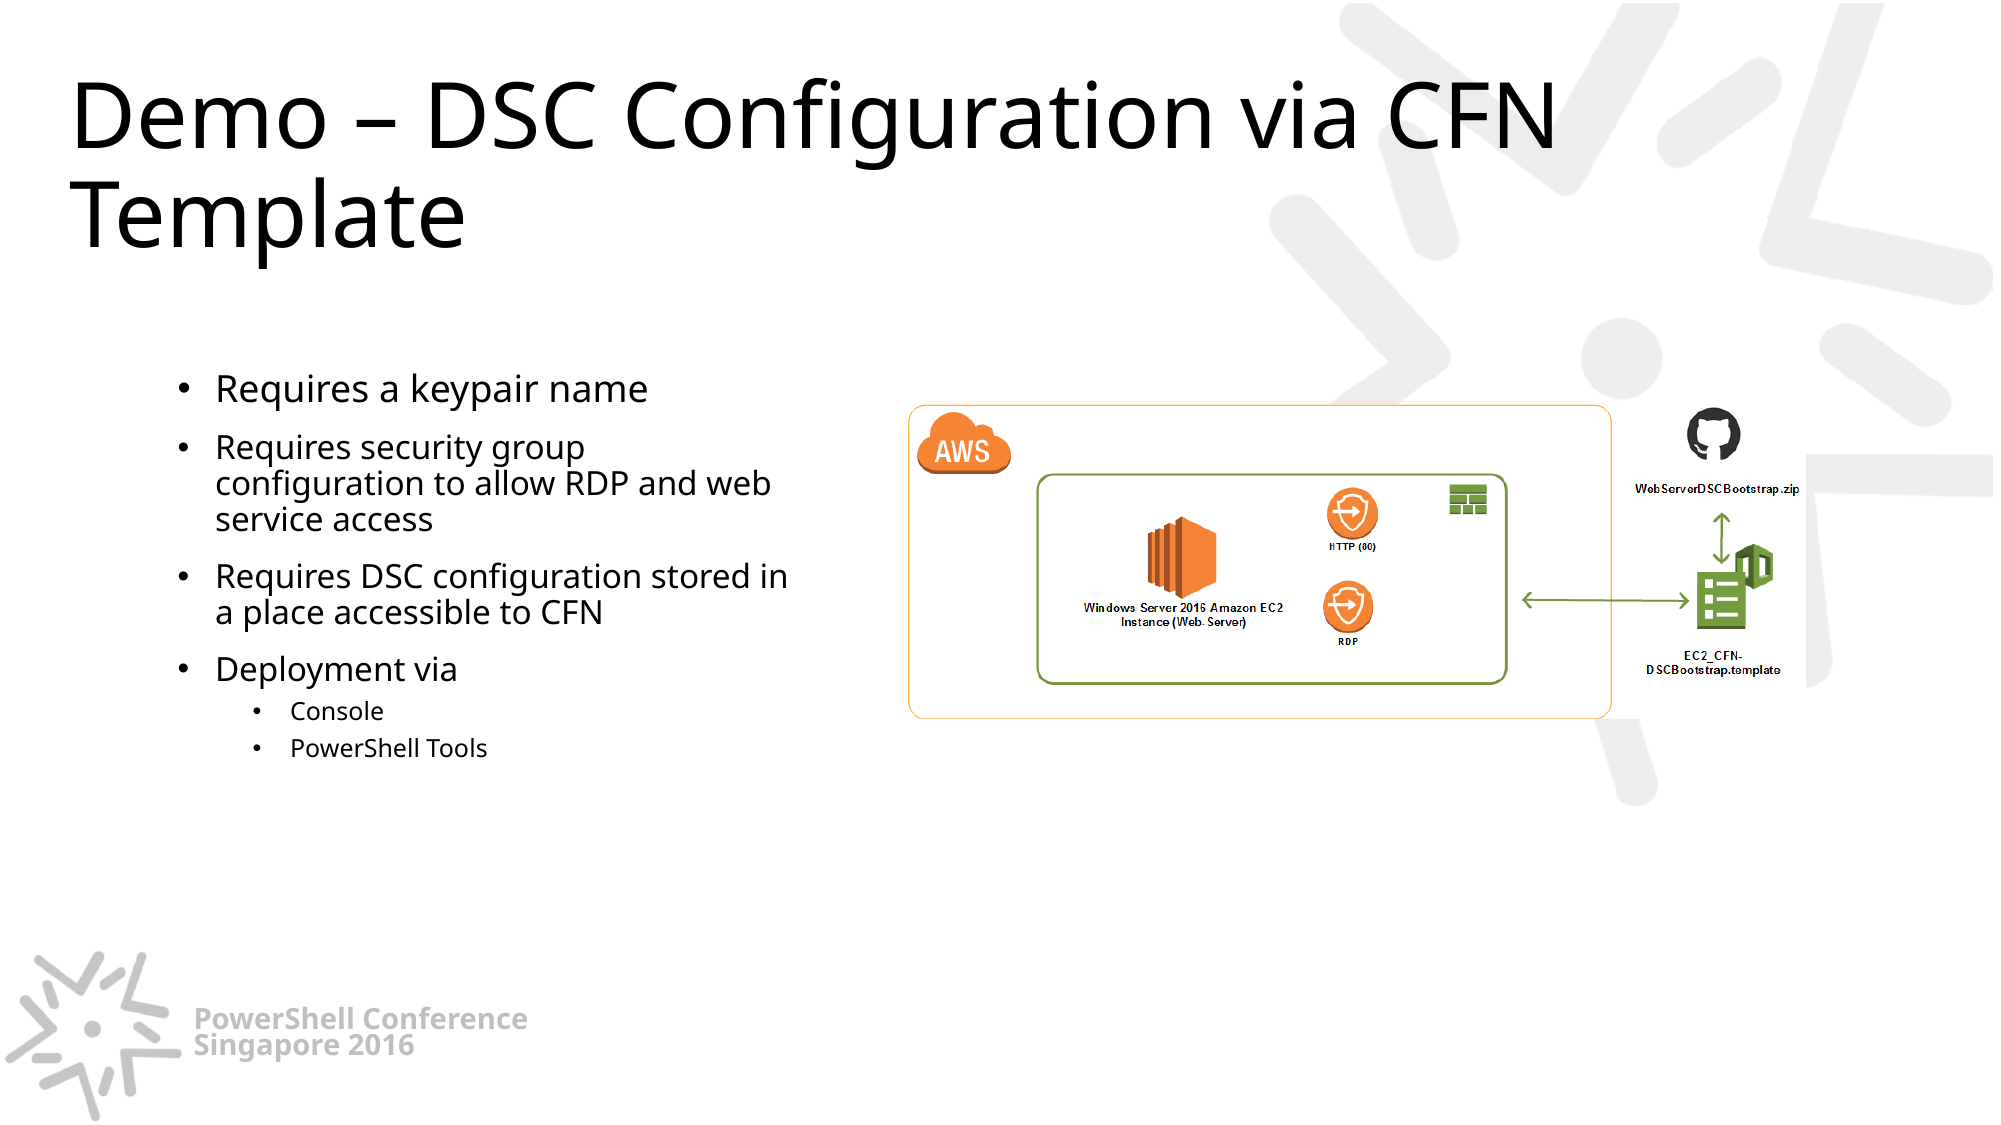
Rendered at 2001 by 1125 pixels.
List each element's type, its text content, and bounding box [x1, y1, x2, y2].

title Demo – DSC Configuration via CFN Template [55, 59, 1953, 278]
picture [1190, 3, 1993, 806]
text_box Requires a keypair name Requires security group configuration to allow RDP and web service access Requires DSC configuration stored in a place accessible to CFN Deployment via Console PowerShell Tools [162, 362, 808, 988]
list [907, 404, 1806, 719]
